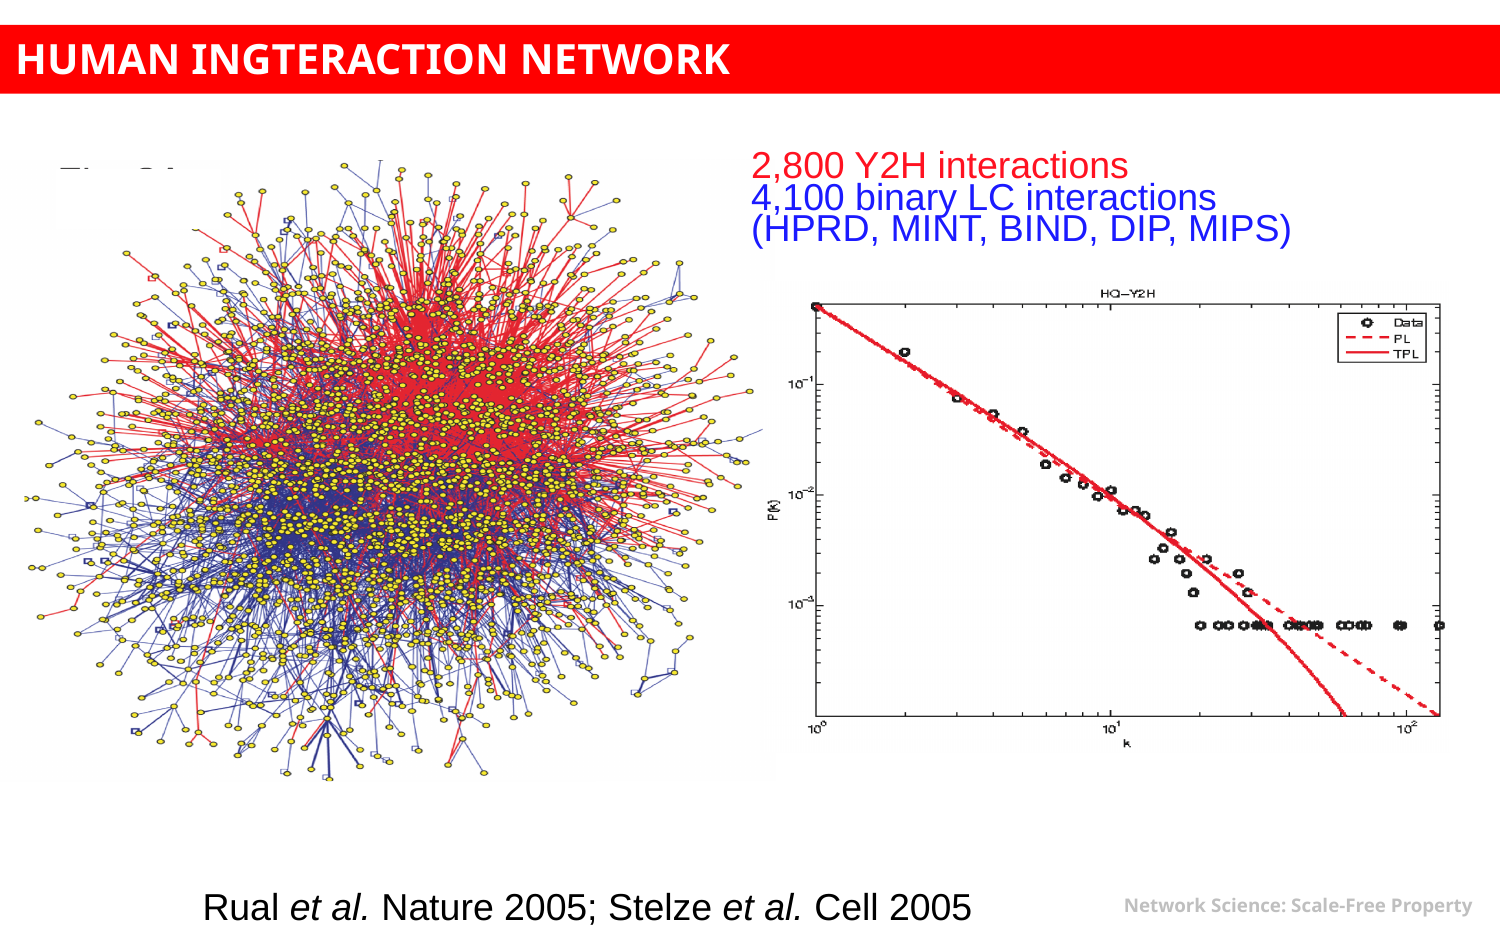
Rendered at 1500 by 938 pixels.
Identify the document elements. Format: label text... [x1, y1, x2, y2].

text_box Rual et al. Nature 2005; Stelze et al. Cell 2005 [187, 874, 997, 935]
picture [0, 159, 1451, 782]
text_box HUMAN INGTERACTION NETWORK [0, 24, 1500, 94]
text_box Network Science: Scale-Free Property [1008, 885, 1488, 924]
text_box 2,800 Y2H interactions 4,100 binary LC interactions (HPRD, MINT, BIND, DIP, MIPS) [736, 145, 1500, 256]
